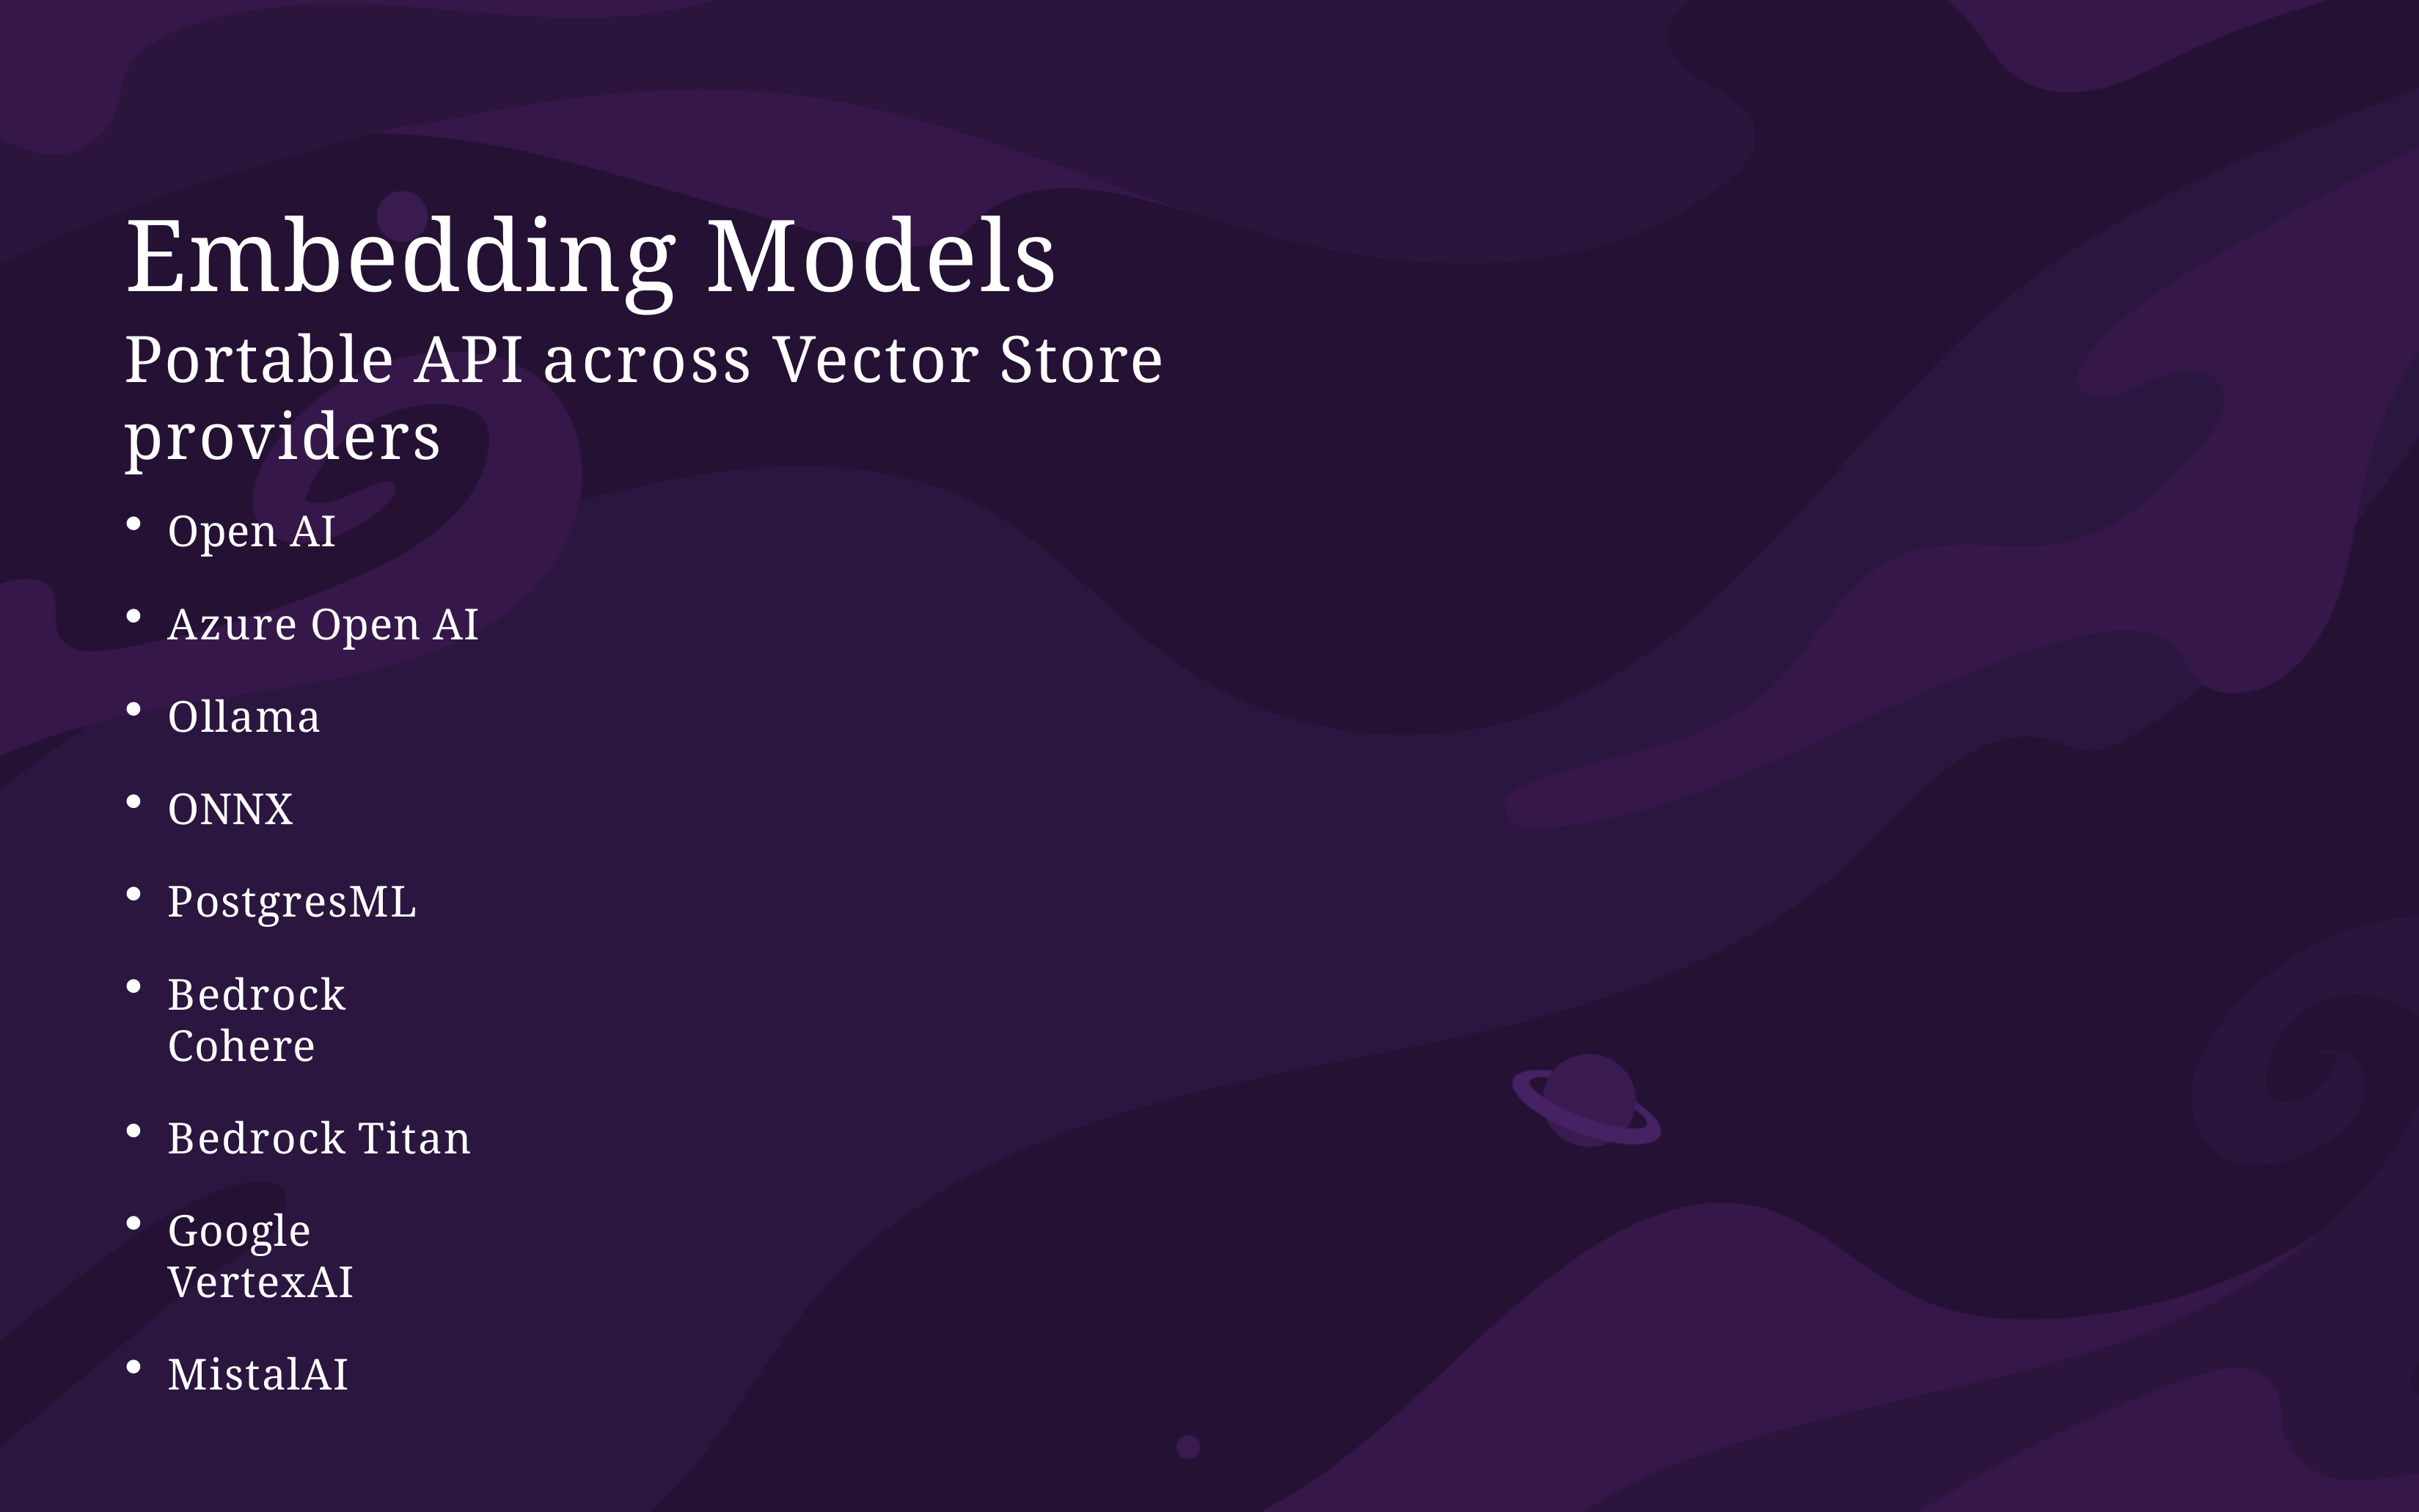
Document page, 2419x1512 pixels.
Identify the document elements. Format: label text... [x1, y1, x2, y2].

picture [0, 0, 2419, 1512]
text_box Open AI Azure Open AI Ollama ONNX PostgresML Bedrock Cohere Bedrock Titan Google VertexAI MistalAI [122, 477, 499, 1399]
title Embedding Models Portable API across Vector Store providers [122, 180, 1423, 472]
